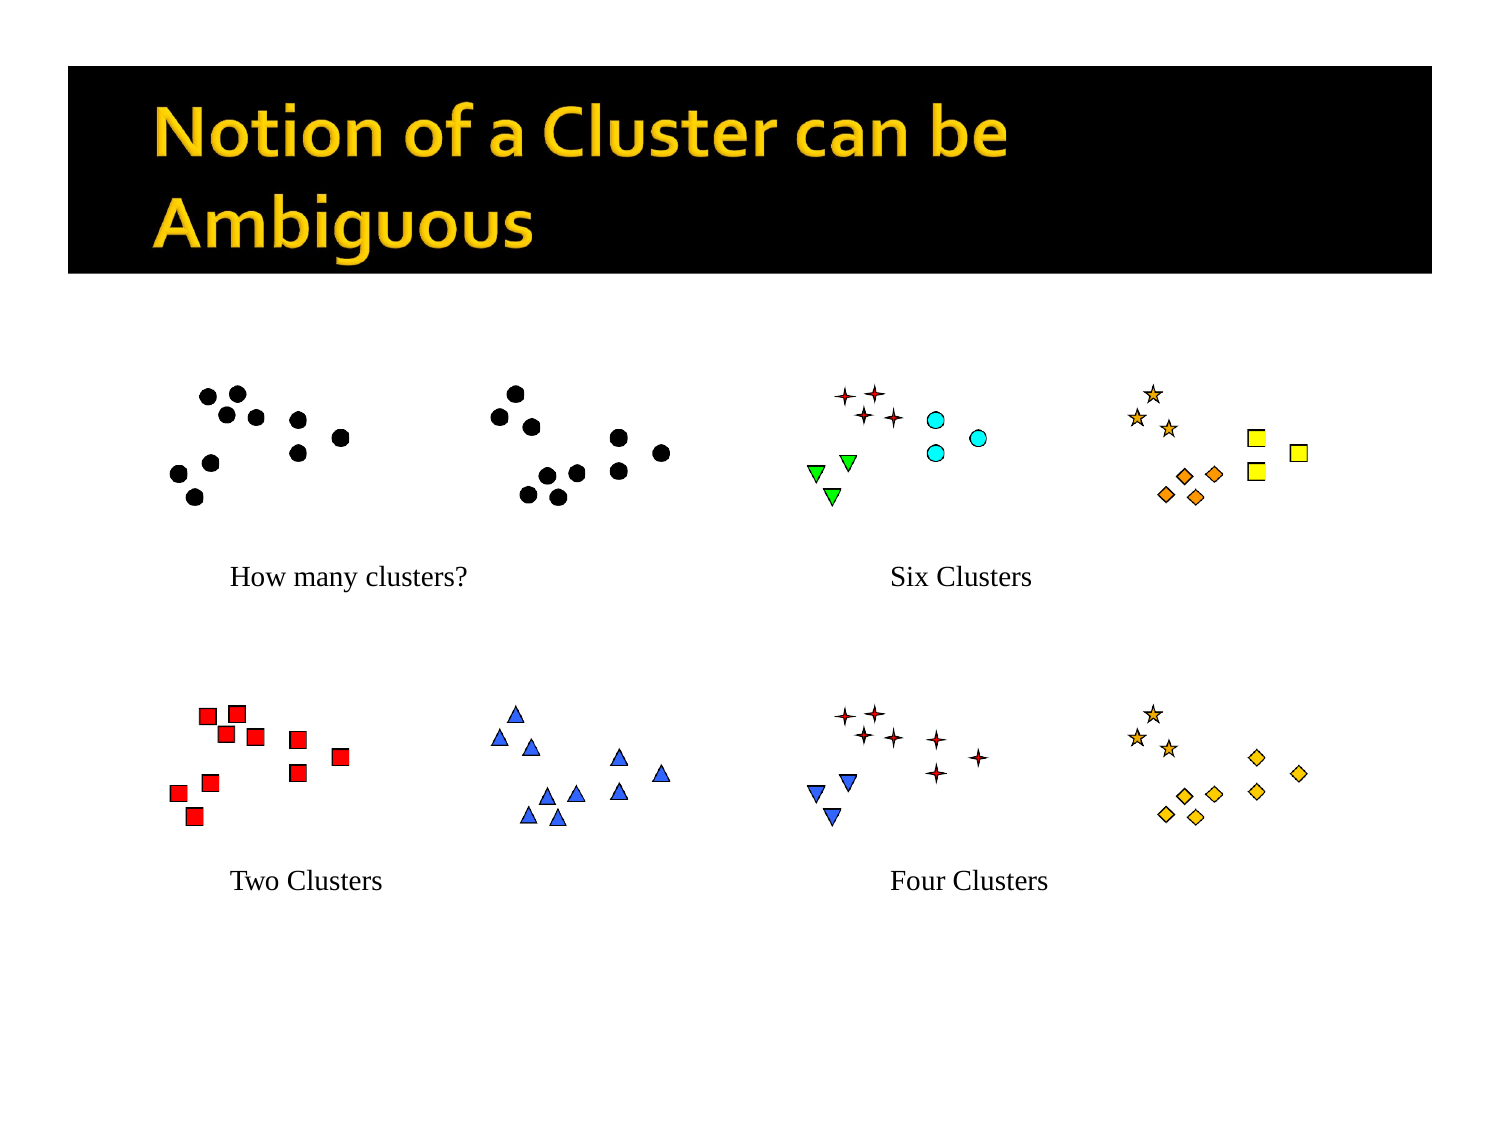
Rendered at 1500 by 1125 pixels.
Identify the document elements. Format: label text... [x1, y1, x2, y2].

text_box [969, 429, 987, 447]
text_box [185, 488, 204, 506]
text_box [1204, 465, 1224, 483]
text_box [806, 465, 826, 484]
text_box [1158, 737, 1179, 758]
text_box [1175, 467, 1194, 486]
text_box [199, 385, 265, 426]
text_box [522, 418, 541, 437]
text_box [519, 786, 567, 826]
text_box [609, 429, 628, 447]
text_box [1142, 703, 1164, 724]
text_box [1289, 444, 1308, 462]
text_box [652, 444, 670, 462]
text_box [289, 764, 307, 782]
text_box [924, 761, 948, 785]
text_box [1126, 406, 1148, 427]
text_box [1157, 485, 1176, 504]
text_box [1247, 462, 1266, 481]
text_box [609, 747, 629, 766]
text_box [822, 808, 842, 827]
text_box [331, 748, 350, 767]
text_box [1204, 785, 1224, 803]
text_box [838, 774, 858, 793]
text_box [506, 704, 525, 723]
text_box [289, 444, 307, 462]
text_box [150, 100, 1007, 266]
text_box [201, 454, 220, 472]
text_box [289, 411, 307, 429]
text_box [822, 488, 842, 507]
text_box [201, 774, 220, 792]
text_box [833, 702, 905, 749]
text_box [1247, 429, 1266, 447]
text_box [490, 727, 509, 746]
text_box [1186, 488, 1205, 506]
text_box [1179, 471, 1191, 482]
text_box [169, 464, 188, 483]
text_box [519, 464, 586, 506]
text_box [1142, 383, 1164, 404]
text_box [926, 411, 945, 429]
text_box Six Clusters [888, 555, 1040, 592]
text_box [609, 462, 628, 480]
text_box [1179, 791, 1191, 802]
text_box [331, 429, 350, 447]
text_box [1157, 805, 1176, 824]
text_box [1175, 787, 1194, 806]
text_box [289, 731, 307, 749]
text_box [228, 705, 246, 723]
text_box [651, 763, 671, 782]
text_box [1247, 782, 1266, 801]
text_box [566, 784, 586, 803]
text_box [609, 781, 629, 800]
text_box [806, 785, 826, 804]
text_box Four Clusters [888, 859, 1056, 897]
text_box How many clusters? [227, 555, 479, 592]
text_box [833, 382, 905, 429]
text_box [490, 408, 509, 426]
text_box [198, 707, 217, 726]
text_box [506, 385, 525, 403]
text_box [220, 728, 233, 741]
text_box [924, 728, 948, 751]
text_box [1158, 417, 1179, 438]
text_box [1186, 808, 1205, 826]
text_box [1160, 809, 1172, 820]
text_box [1160, 489, 1172, 500]
text_box [838, 455, 858, 474]
text_box [926, 444, 945, 462]
text_box [217, 725, 236, 743]
text_box [521, 737, 541, 756]
text_box [246, 728, 265, 746]
text_box [1126, 726, 1148, 747]
text_box [169, 785, 188, 802]
text_box Two Clusters [227, 859, 392, 897]
text_box [966, 746, 990, 769]
text_box [1247, 748, 1266, 767]
text_box [201, 710, 215, 723]
text_box [1289, 764, 1308, 783]
text_box [185, 807, 204, 826]
